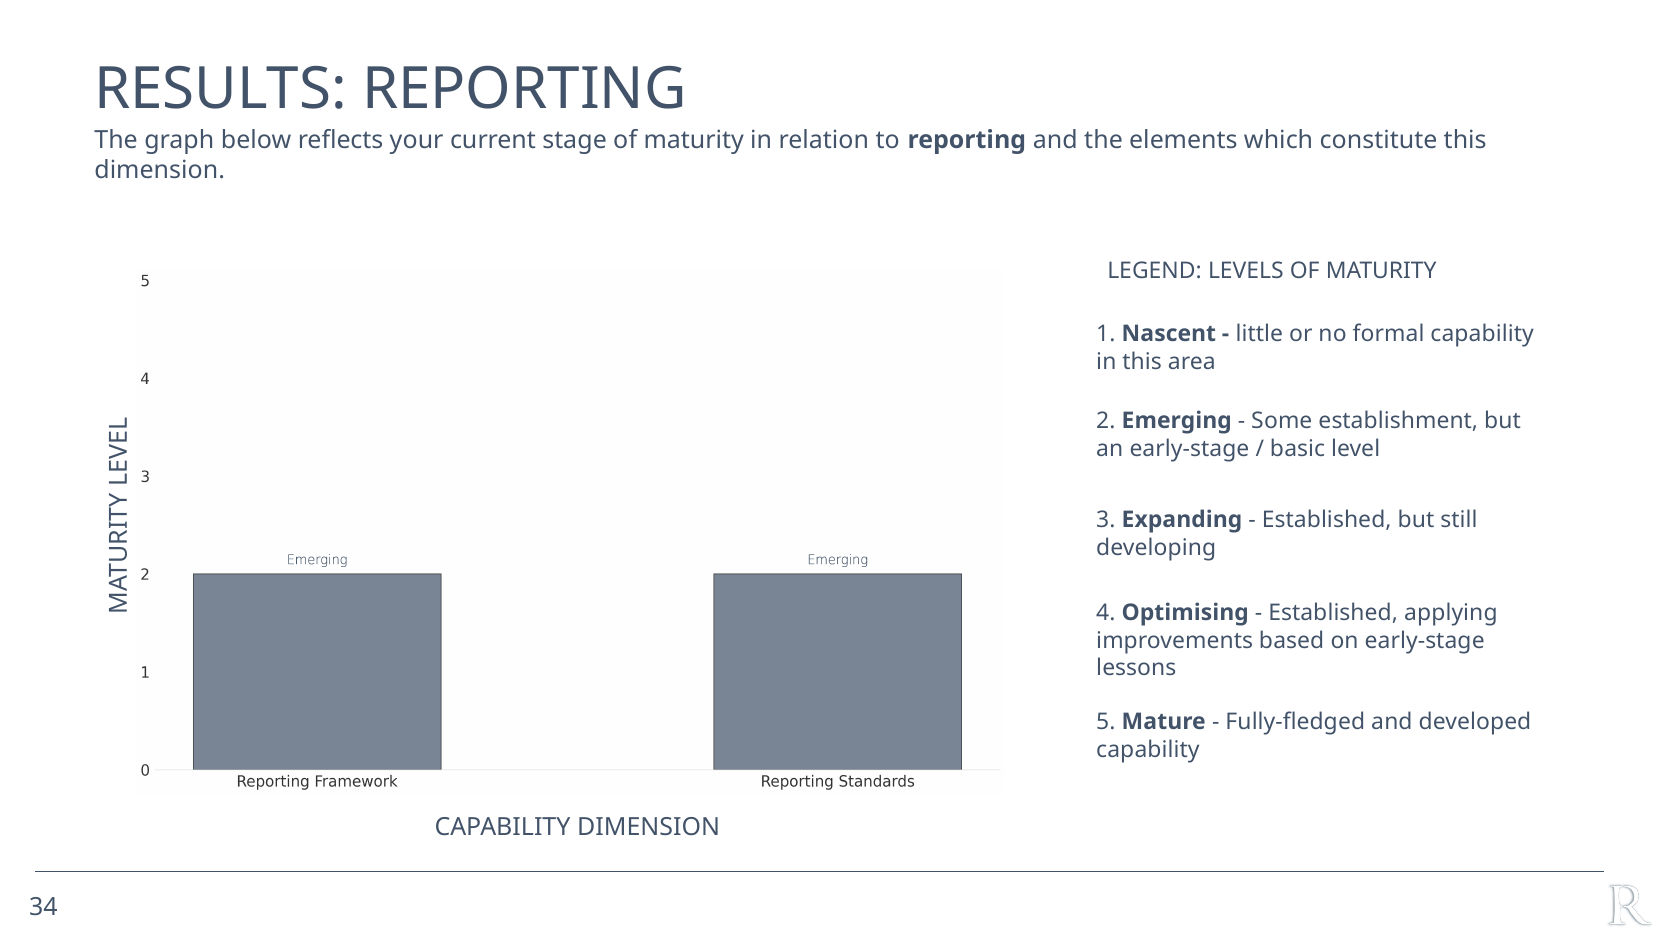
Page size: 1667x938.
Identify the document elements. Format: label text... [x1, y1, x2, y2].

text_box The graph below reflects your current stage of maturity in relation to reporting and the elements which constitute this dimension. [79, 115, 1588, 171]
text_box 3. Expanding - Established, but still developing [1081, 497, 1568, 567]
title Results: REPORTING [79, 25, 1588, 115]
text_box Capability Dimension [191, 803, 964, 849]
text_box 1. Nascent - little or no formal capability in this area [1081, 311, 1568, 382]
picture [1605, 882, 1654, 928]
picture [134, 269, 1006, 796]
text_box Maturity level [94, 265, 140, 767]
text_box 5. Mature - Fully-fledged and developed capability [1081, 699, 1568, 770]
text_box Legend: Levels of maturity [1092, 248, 1579, 291]
text_box 2. Emerging - Some establishment, but an early-stage / basic level [1081, 398, 1568, 468]
slide_number 34 [7, 882, 80, 933]
text_box 4. Optimising - Established, applying improvements based on early-stage lessons [1081, 590, 1568, 688]
